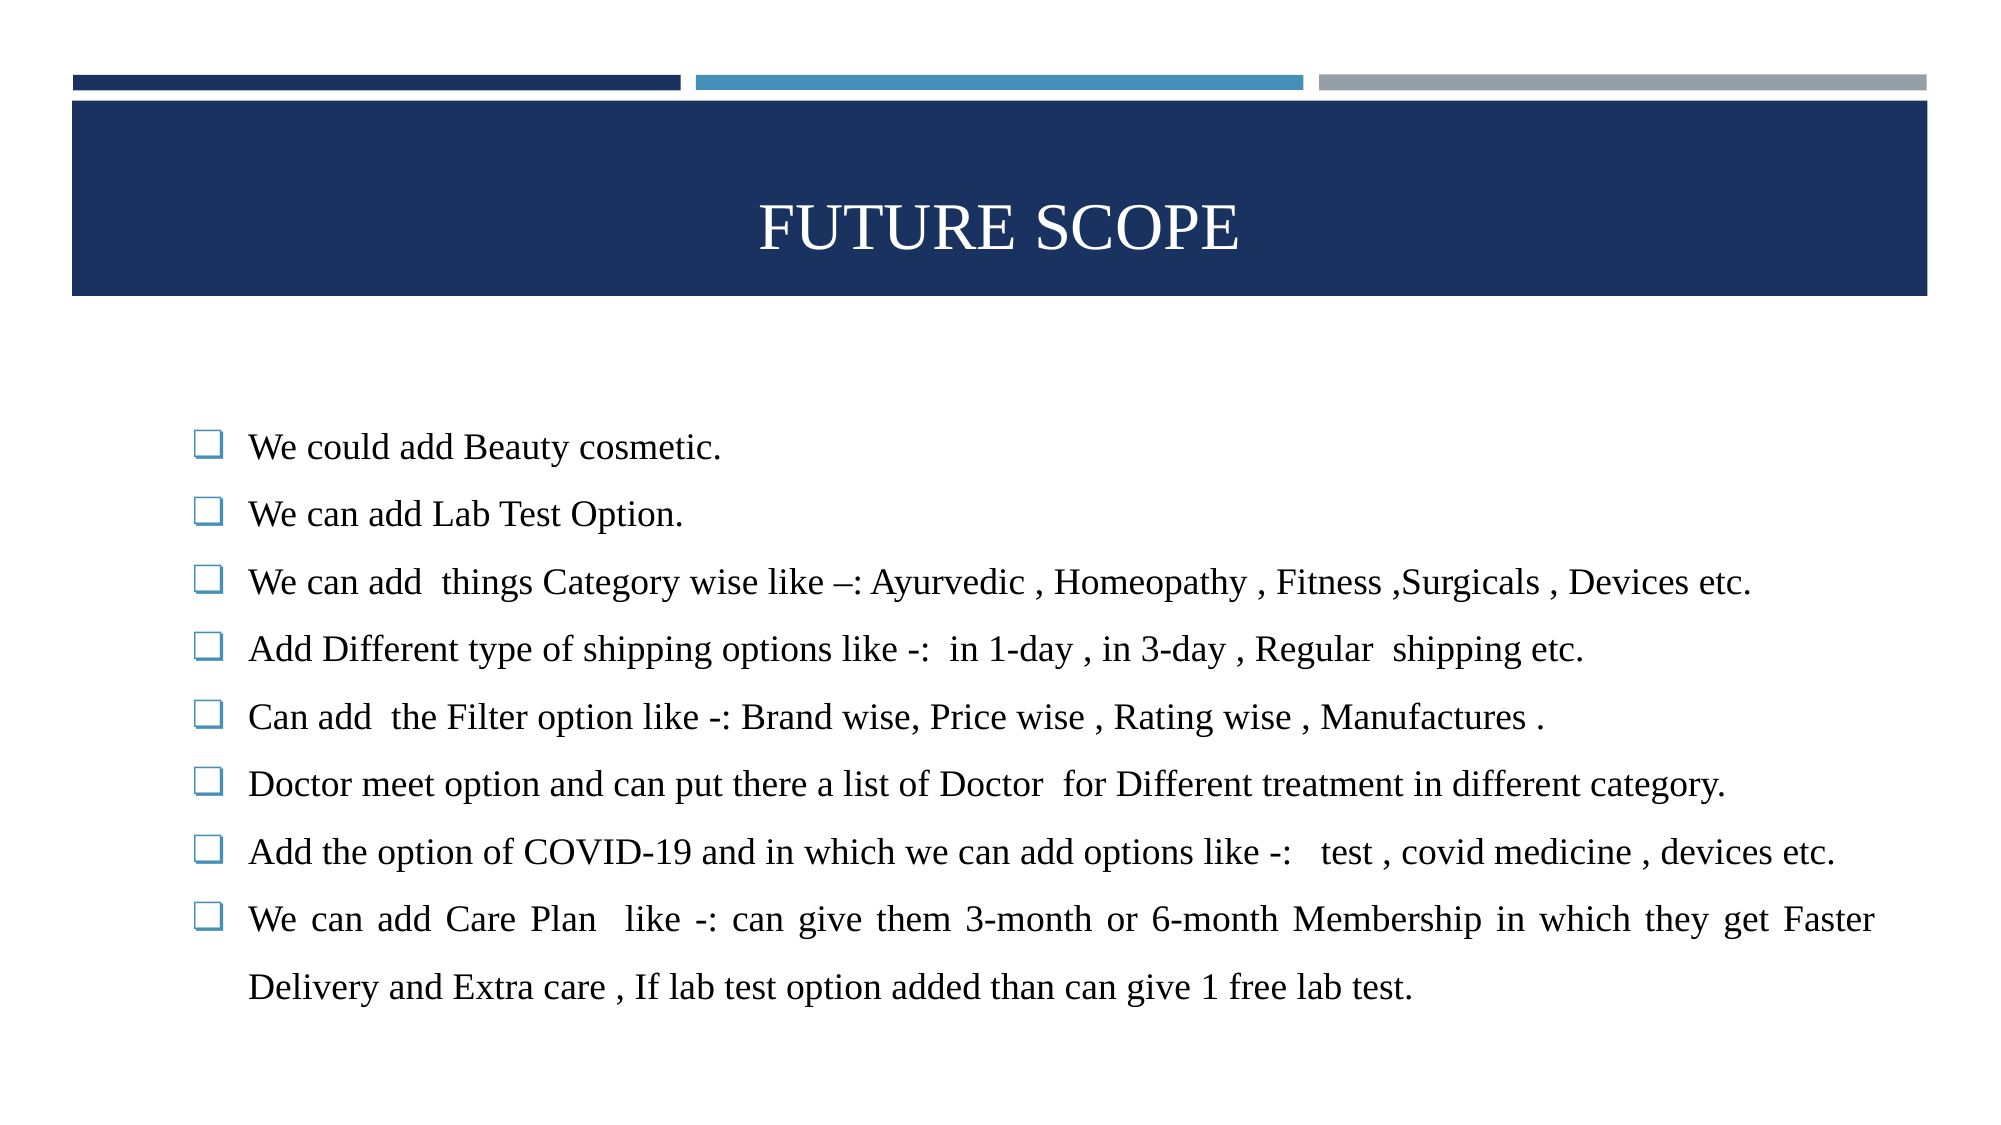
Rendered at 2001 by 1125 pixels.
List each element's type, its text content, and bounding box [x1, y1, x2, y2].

title FUTURE SCOPE [95, 115, 1905, 271]
list We could add Beauty cosmetic. We can add Lab Test Option. We can add things Category wise like –: Ayurvedic , Homeopathy , Fitness ,Surgicals , Devices etc. Add Different type of shipping options like -: in 1-day , in 3-day , Regular shipping etc. Can add the Filter option like -: Brand wise, Price wise , Rating wise , Manufactures . Doctor meet option and can put there a list of Doctor for Different treatment in different category. Add the option of COVID-19 and in which we can add options like -: test , covid medicine , devices etc. We can add Care Plan like -: can give them 3-month or 6-month Membership in which they get Faster Delivery and Extra care , If lab test option added than can give 1 free lab test. [83, 293, 1893, 1113]
